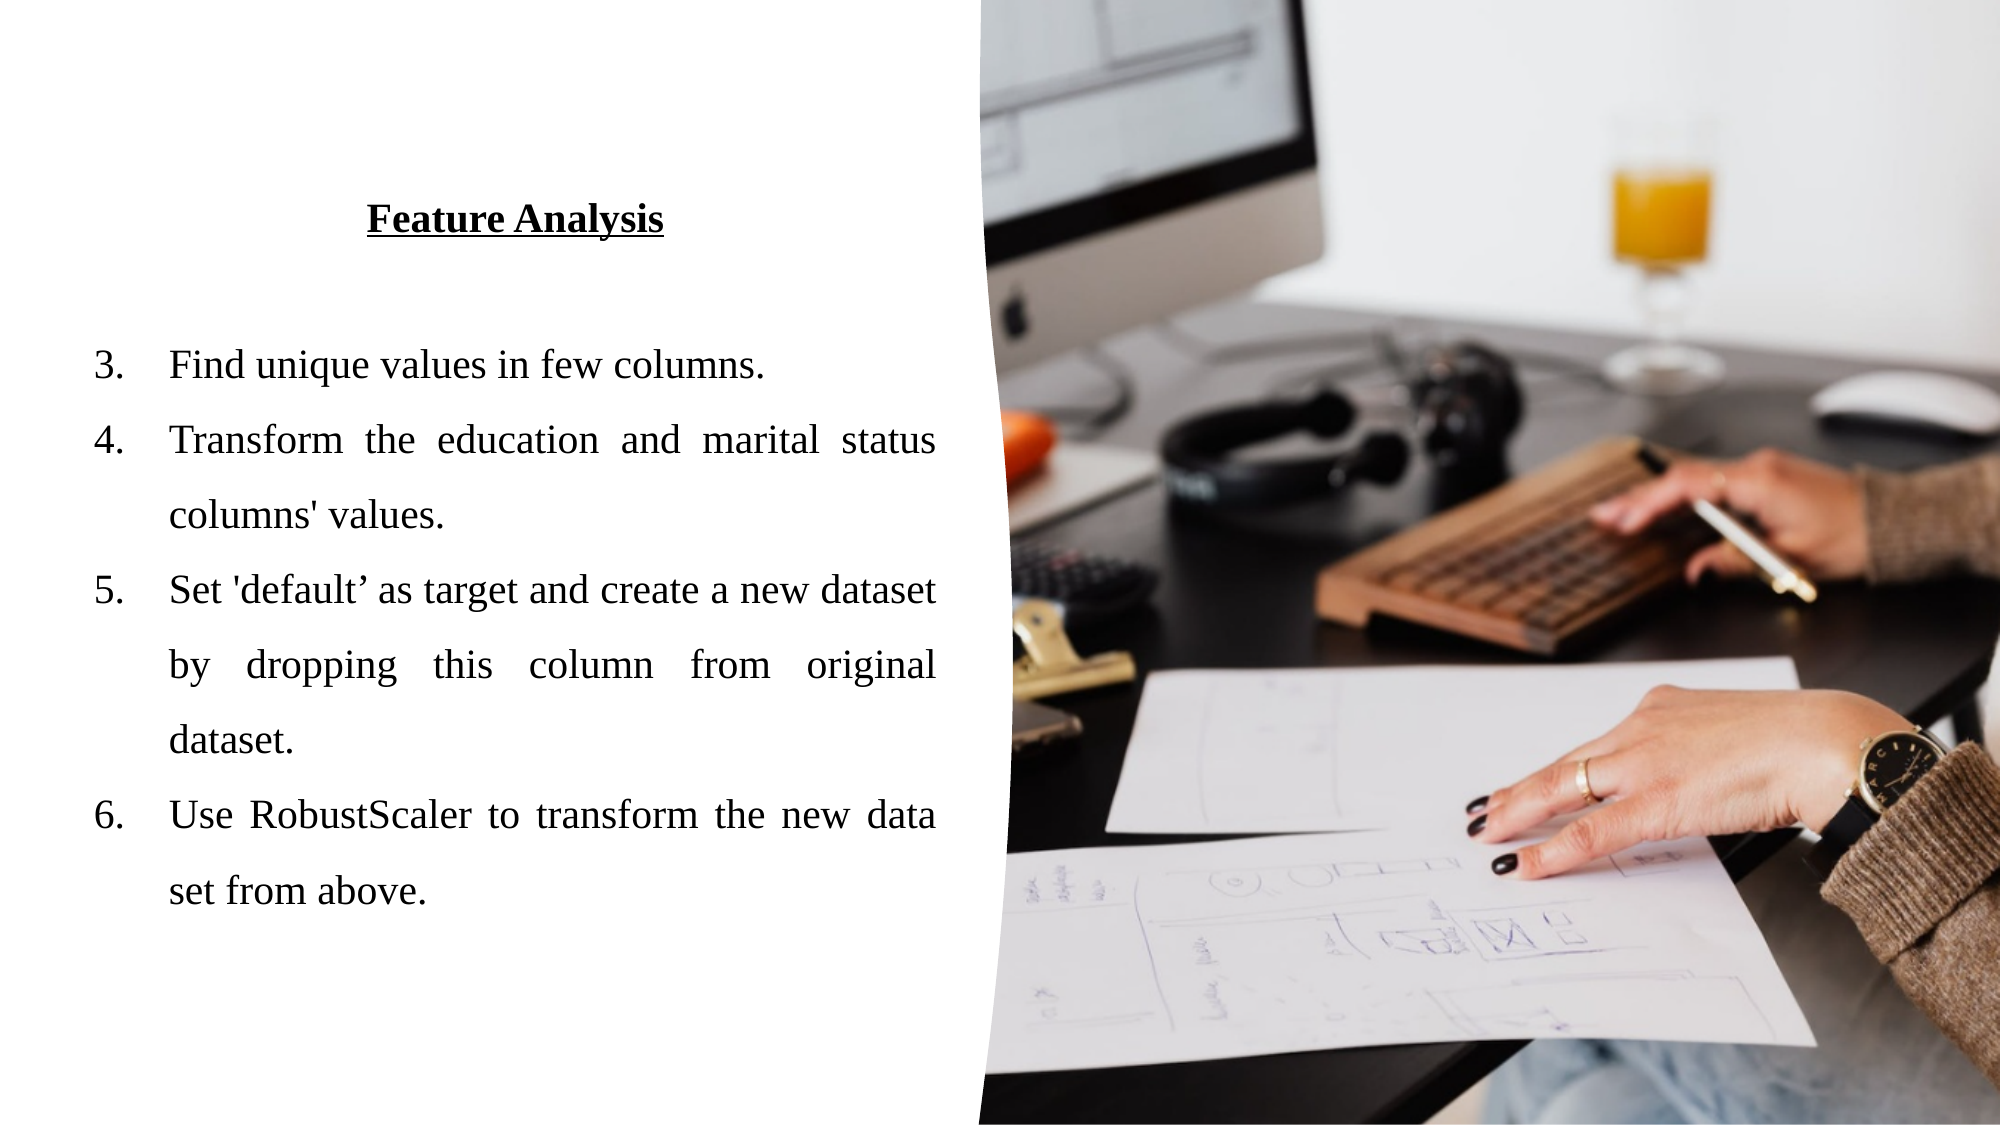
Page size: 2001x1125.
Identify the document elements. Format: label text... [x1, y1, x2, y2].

picture [978, 0, 2000, 1125]
text_box Feature Analysis Find unique values in few columns. Transform the education and marital status columns' values. Set 'default’ as target and create a new dataset by dropping this column from original dataset. Use RobustScaler to transform the new data set from above. [78, 11, 953, 1018]
